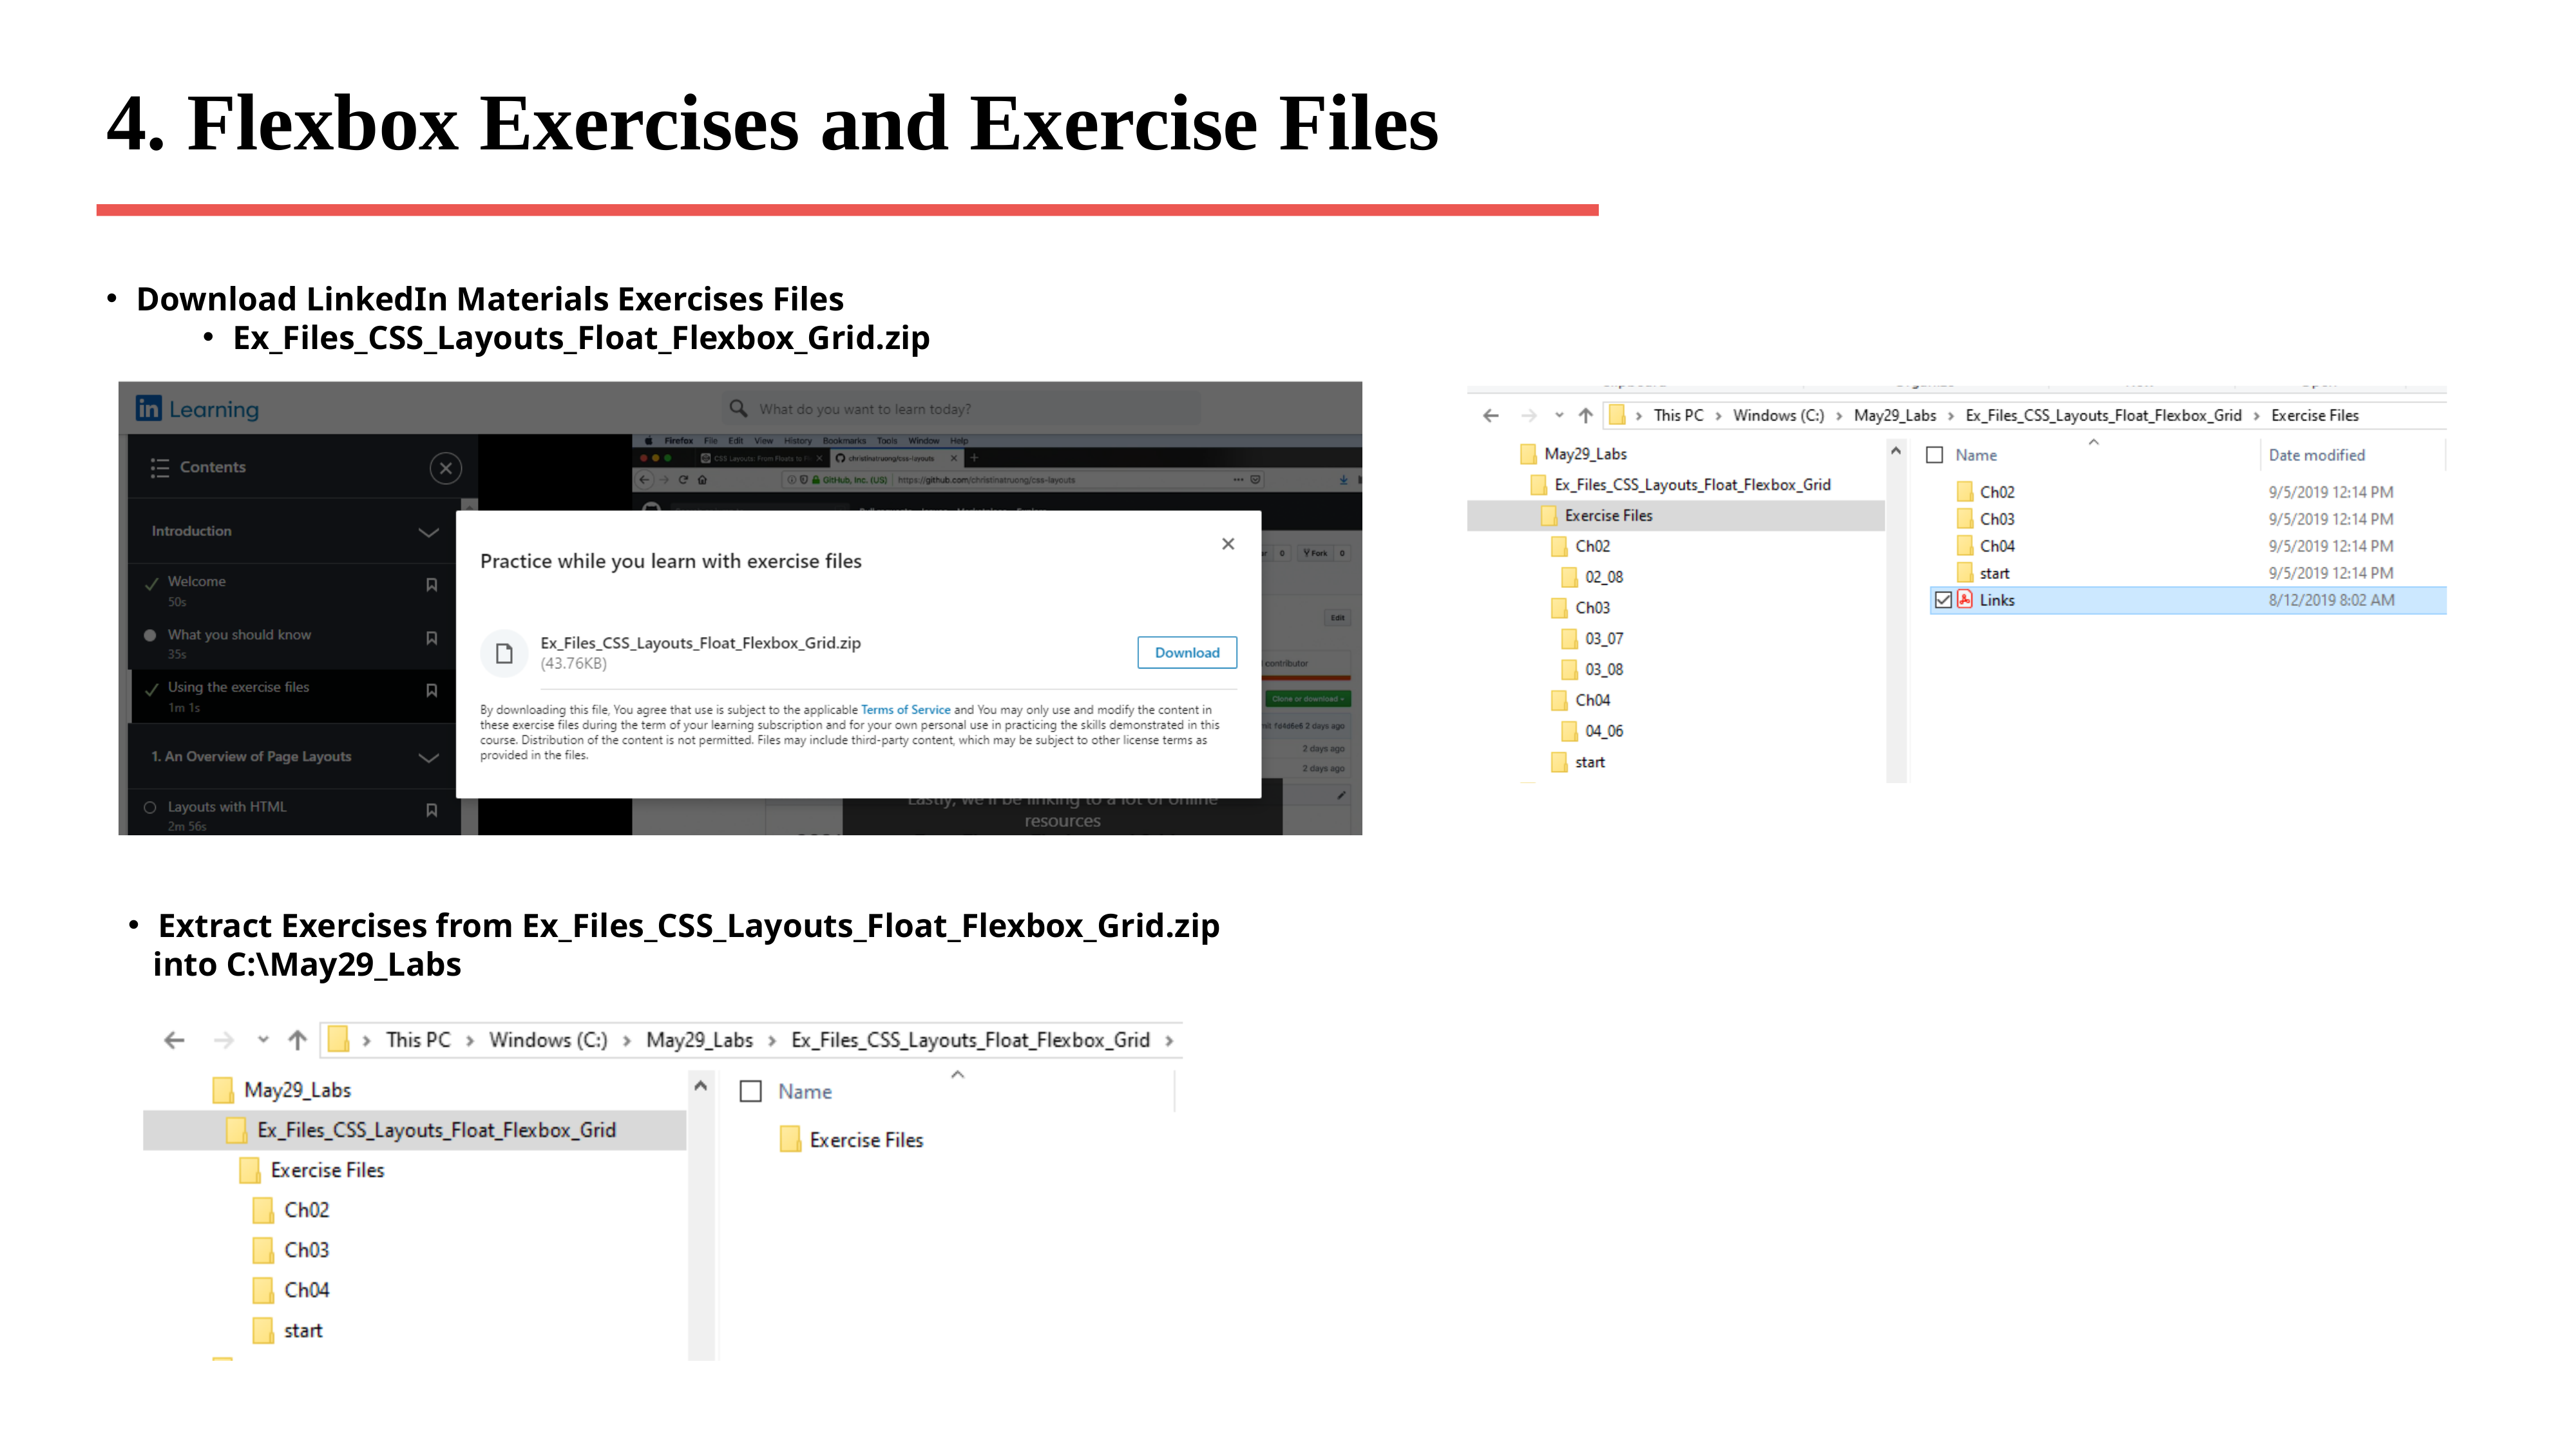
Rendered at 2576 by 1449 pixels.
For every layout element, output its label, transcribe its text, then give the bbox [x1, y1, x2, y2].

title 4. Flexbox Exercises and Exercise Files [97, 49, 1613, 198]
picture [1467, 386, 2447, 783]
text_box Download LinkedIn Materials Exercises Files Ex_Files_CSS_Layouts_Float_Flexbox_Grid.zip [96, 235, 1384, 361]
text_box Extract Exercises from Ex_Files_CSS_Layouts_Float_Flexbox_Grid.zip into C:\May29_Labs [119, 900, 1406, 987]
picture [119, 381, 1362, 835]
picture [143, 1015, 1183, 1361]
text_box [96, 204, 1599, 217]
